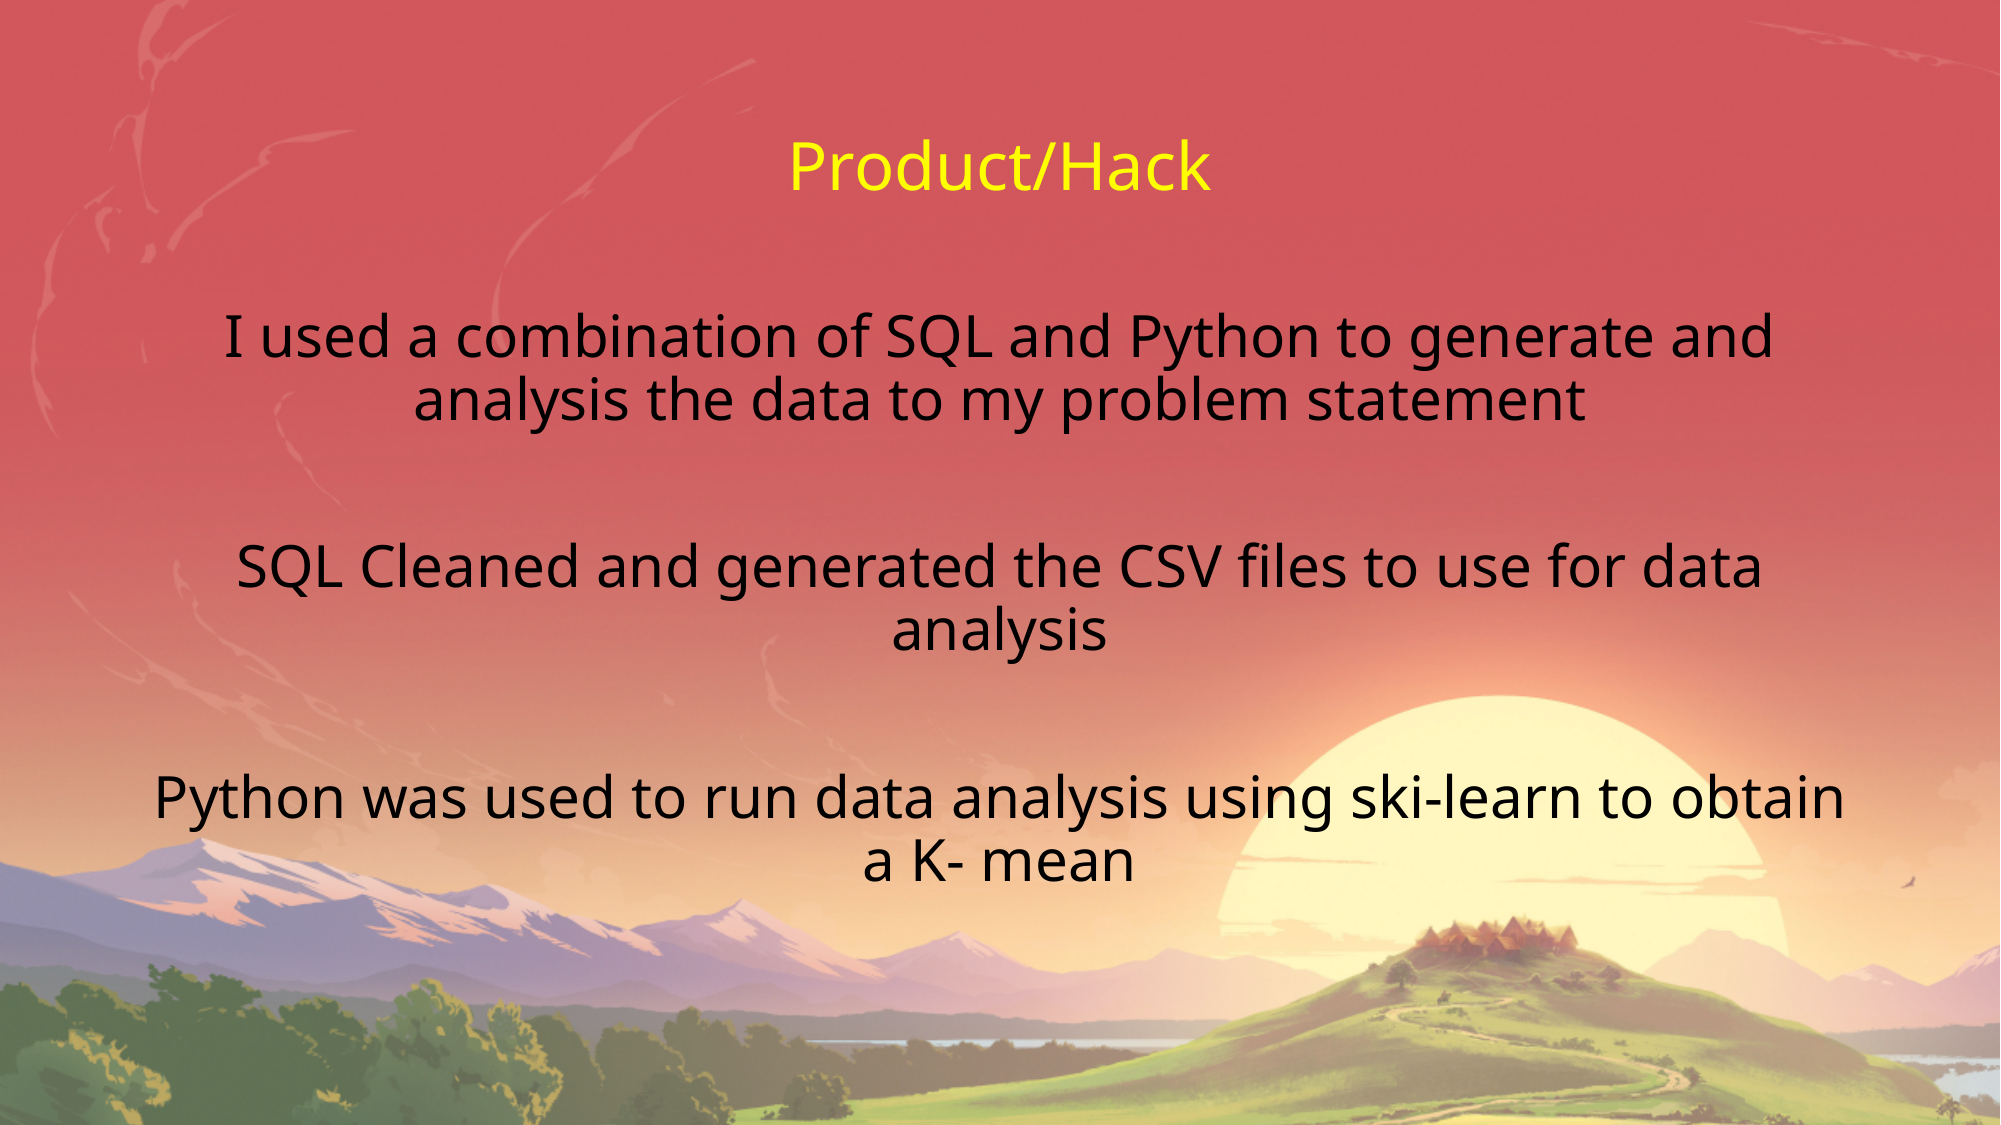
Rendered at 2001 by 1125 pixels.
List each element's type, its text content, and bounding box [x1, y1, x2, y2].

title Product/Hack [137, 59, 1863, 278]
list I used a combination of SQL and Python to generate and analysis the data to my problem statement SQL Cleaned and generated the CSV files to use for data analysis Python was used to run data analysis using ski-learn to obtain a K- mean [137, 299, 1863, 1014]
